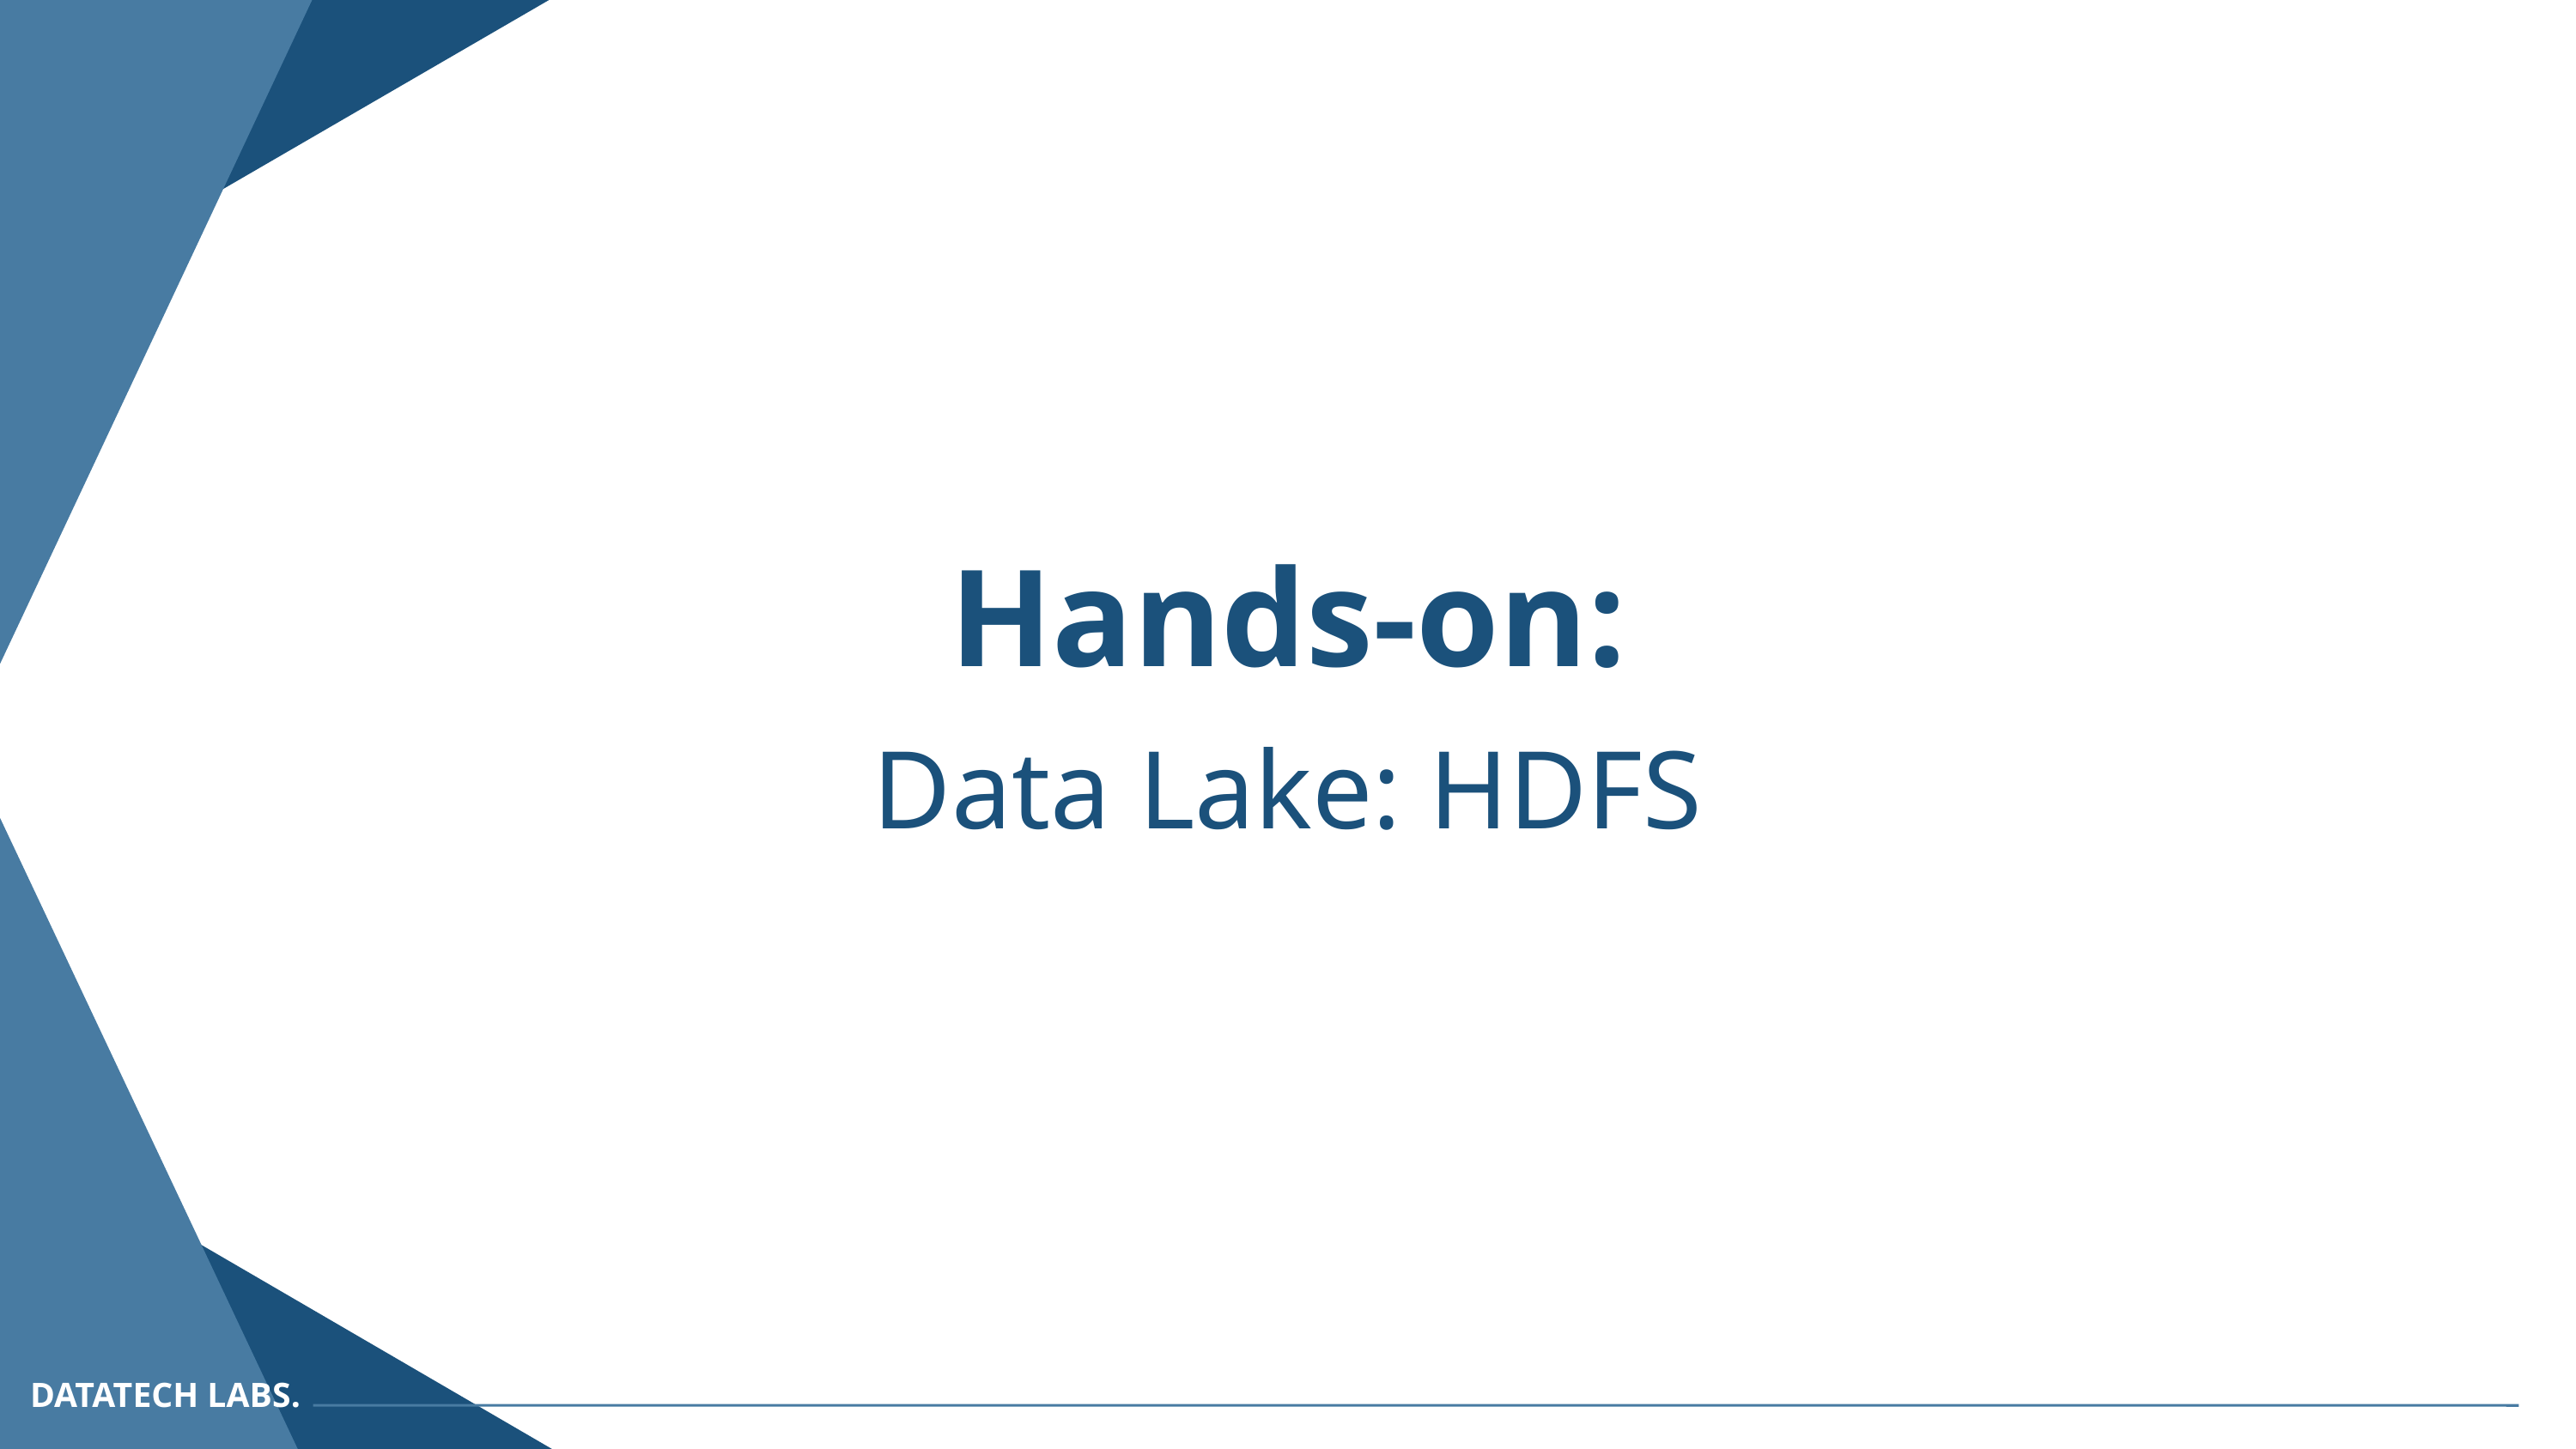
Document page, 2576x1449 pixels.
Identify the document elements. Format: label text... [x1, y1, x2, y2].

text_box Hands-on: [639, 532, 2019, 694]
text_box Data Lake: HDFS [639, 721, 2135, 851]
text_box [0, 0, 633, 1449]
